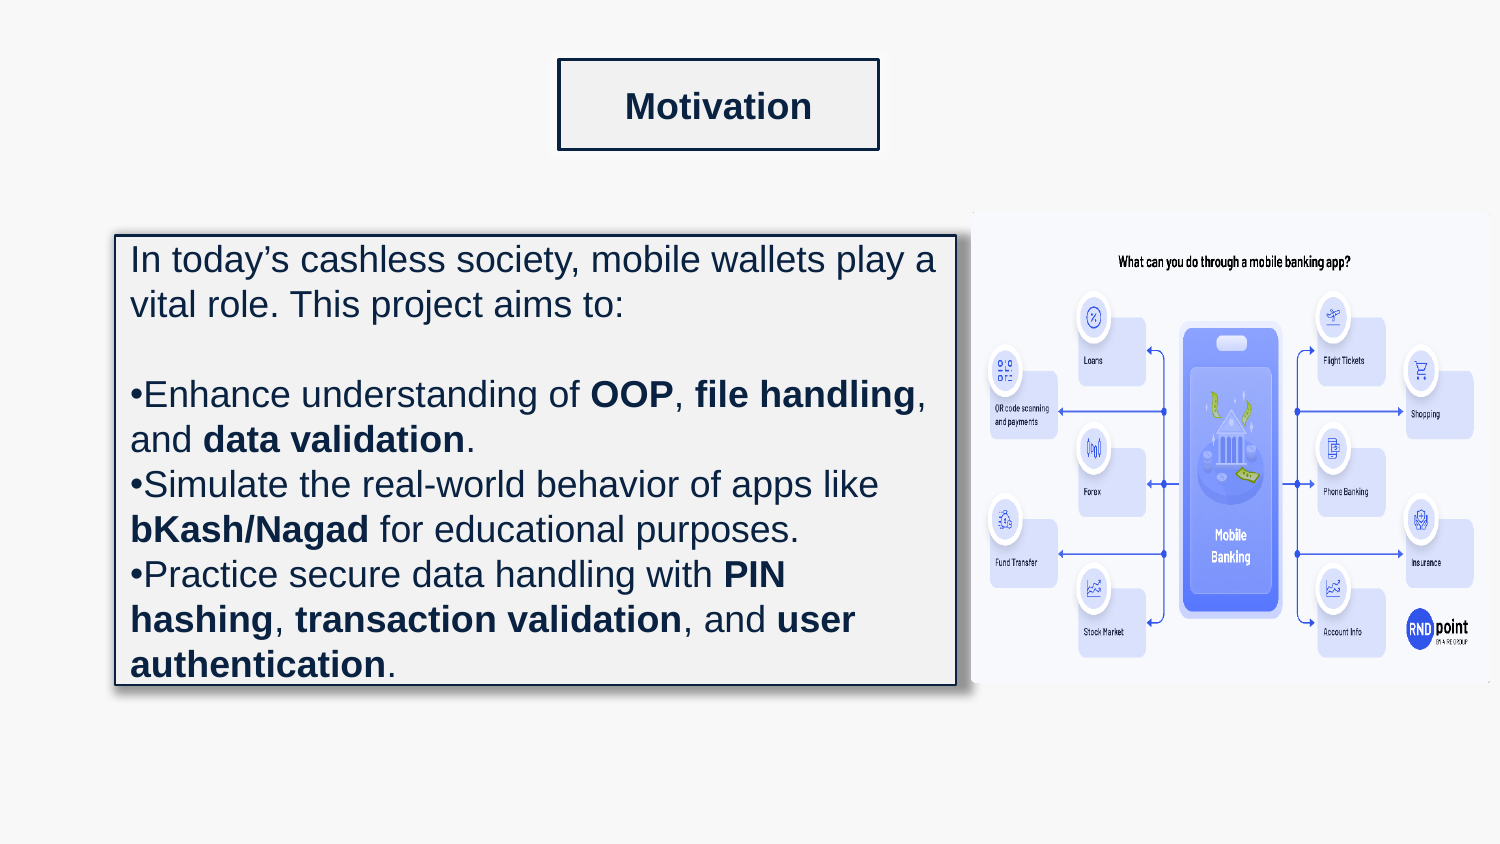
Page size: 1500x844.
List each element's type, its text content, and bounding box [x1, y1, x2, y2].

text_box Motivation [557, 58, 881, 152]
text_box In today’s cashless society, mobile wallets play a vital role. This project aims to: Enhance understanding of OOP, file handling, and data validation. Simulate the real-world behavior of apps like bKash/Nagad for educational purposes. Practice secure data handling with PIN hashing, transaction validation, and user authentication. [113, 233, 958, 688]
picture [971, 212, 1490, 684]
